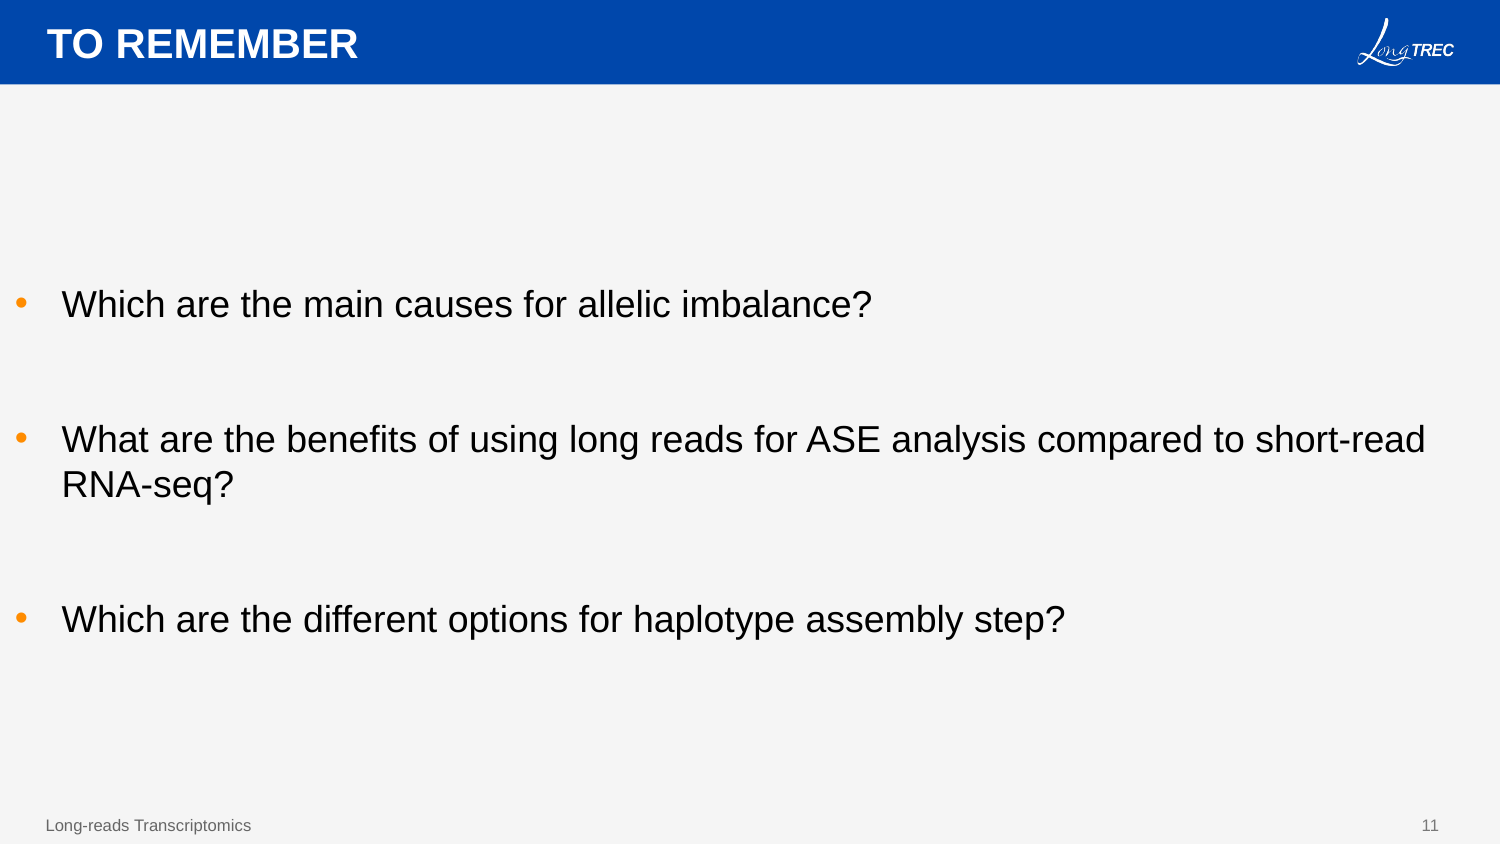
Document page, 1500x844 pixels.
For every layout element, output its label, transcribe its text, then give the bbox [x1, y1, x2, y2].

text_box Which are the main causes for allelic imbalance? What are the benefits of using long reads for ASE analysis compared to short-read RNA-seq? Which are the different options for haplotype assembly step? [0, 272, 1487, 648]
slide_number 11 [1116, 802, 1455, 844]
picture [0, 85, 1500, 844]
picture [1357, 18, 1454, 66]
text_box TO REMEMBER [46, 17, 1136, 68]
